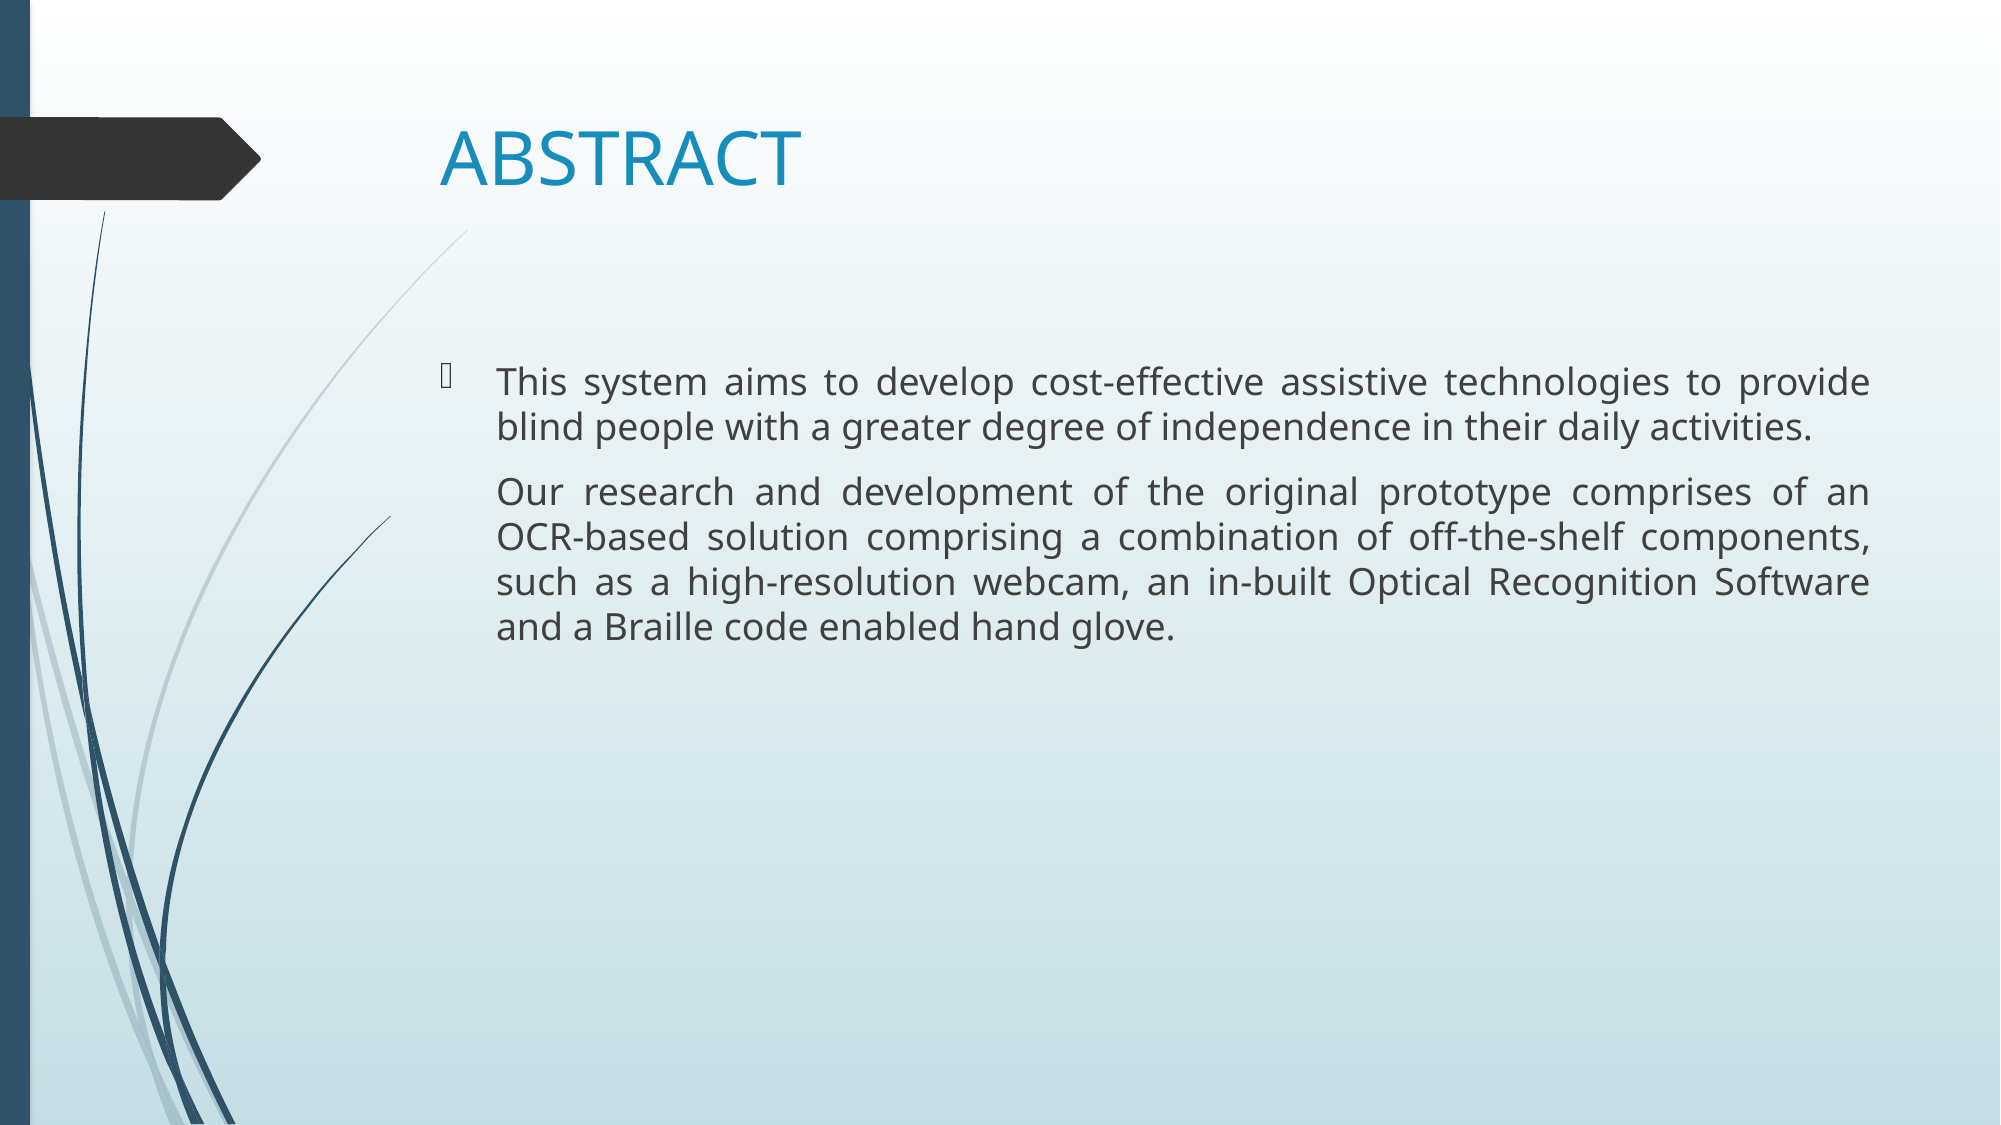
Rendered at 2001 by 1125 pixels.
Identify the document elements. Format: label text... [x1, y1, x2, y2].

title ABSTRACT [425, 102, 1888, 313]
list This system aims to develop cost-effective assistive technologies to provide blind people with a greater degree of independence in their daily activities. Our research and development of the original prototype comprises of an OCR-based solution comprising a combination of off-the-shelf components, such as a high-resolution webcam, an in-built Optical Recognition Software and a Braille code enabled hand glove. [424, 350, 1888, 970]
